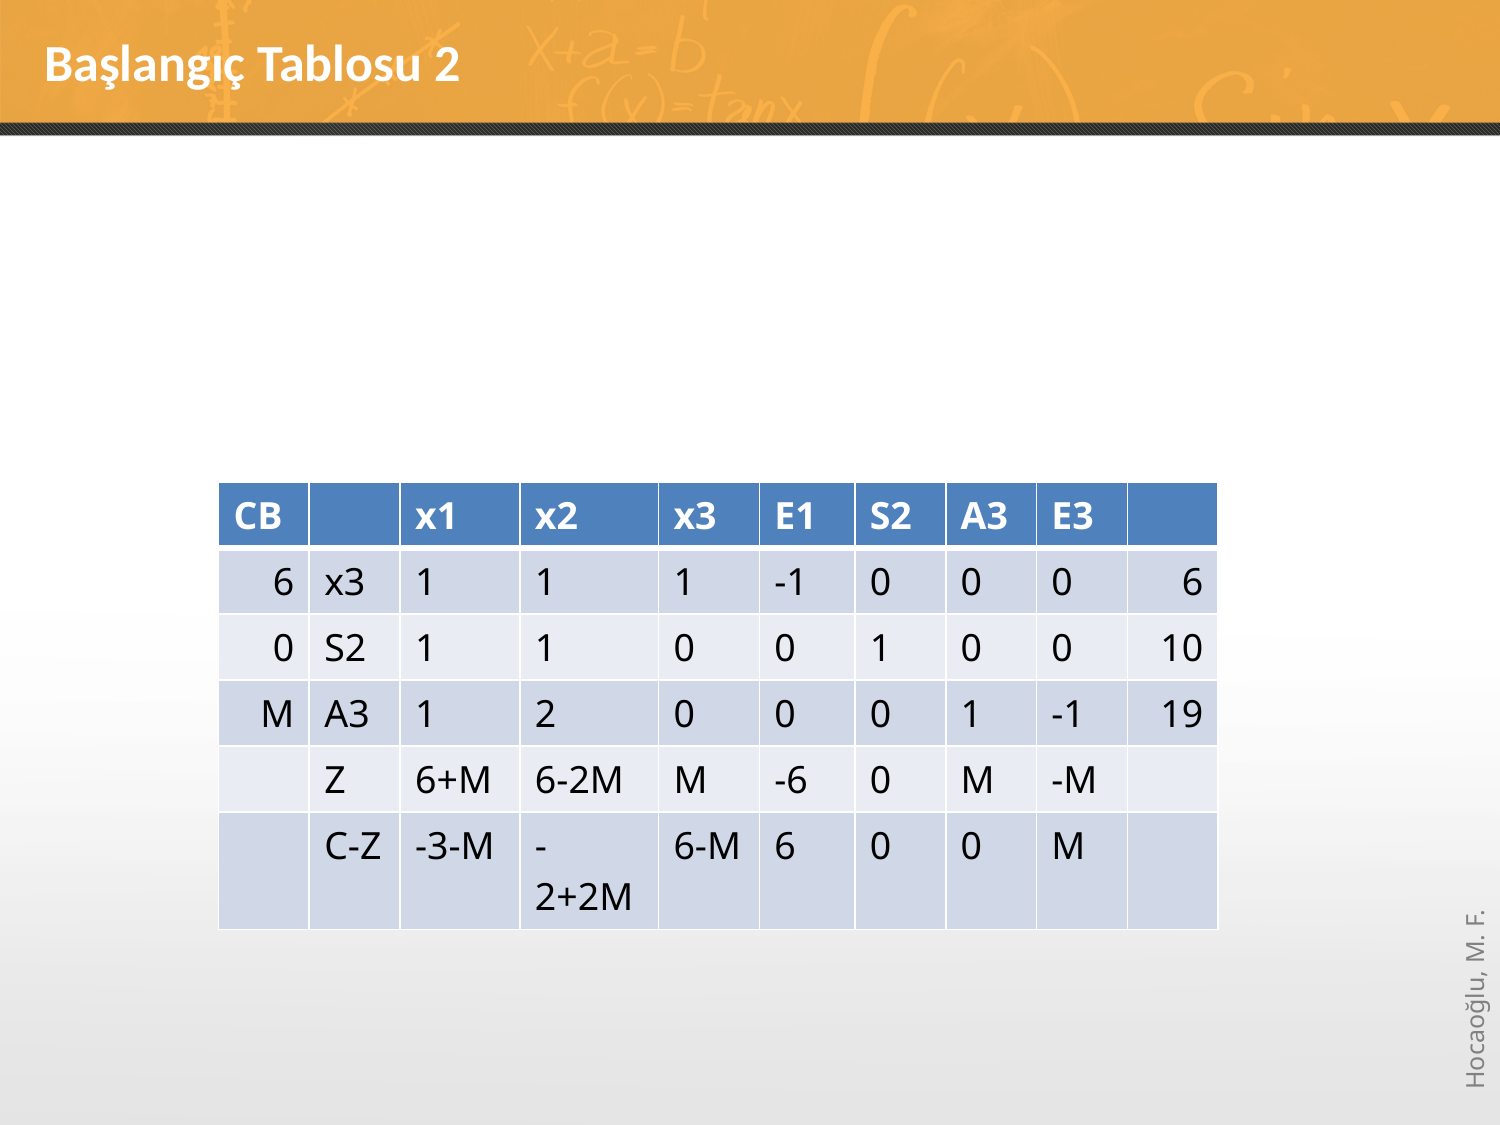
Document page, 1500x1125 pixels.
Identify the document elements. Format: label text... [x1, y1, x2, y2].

table_header E3 [1037, 483, 1127, 545]
table_cell -1 [1037, 681, 1127, 745]
table_cell 0 [856, 813, 945, 929]
table_cell 0 [947, 615, 1036, 679]
table_header CB [219, 483, 308, 545]
table_cell M [1037, 813, 1127, 929]
table_cell 6 [1128, 551, 1217, 613]
table_header E1 [760, 483, 854, 545]
table_cell M [947, 747, 1036, 811]
table_cell 10 [1128, 615, 1217, 679]
table_cell 6 [760, 813, 854, 929]
table_cell M [219, 681, 308, 745]
table_cell 1 [521, 615, 658, 679]
table_cell S2 [310, 615, 399, 679]
picture [0, 0, 1500, 1125]
table_cell 1 [856, 615, 945, 679]
table_cell 0 [1037, 615, 1127, 679]
table_header [310, 483, 399, 545]
table_cell 1 [947, 681, 1036, 745]
table_cell x3 [310, 551, 399, 613]
table_cell 0 [856, 551, 945, 613]
table_cell A3 [310, 681, 399, 745]
table_cell 1 [659, 551, 759, 613]
table_cell 0 [1037, 551, 1127, 613]
table_header A3 [947, 483, 1036, 545]
table_cell -2+2M [521, 813, 658, 929]
table_cell -M [1037, 747, 1127, 811]
table_cell 0 [219, 615, 308, 679]
table_cell 19 [1128, 681, 1217, 745]
table_cell -1 [760, 551, 854, 613]
table_header x1 [401, 483, 519, 545]
table_cell 0 [760, 615, 854, 679]
table_cell 6+M [401, 747, 519, 811]
table_cell 2 [521, 681, 658, 745]
table_cell M [659, 747, 759, 811]
table_cell 0 [856, 681, 945, 745]
table_cell 0 [947, 551, 1036, 613]
table_cell 1 [521, 551, 658, 613]
table_cell 0 [659, 681, 759, 745]
table_header S2 [856, 483, 945, 545]
table_cell [219, 747, 308, 811]
title Başlangıç Tablosu 2 [29, 0, 1287, 126]
table_cell -6 [760, 747, 854, 811]
table_cell 0 [659, 615, 759, 679]
table_cell [1128, 747, 1217, 811]
table_header x2 [521, 483, 658, 545]
table_cell C-Z [310, 813, 399, 929]
table_cell 6 [219, 551, 308, 613]
table_cell 6-2M [521, 747, 658, 811]
table_cell Z [310, 747, 399, 811]
table_cell 1 [401, 615, 519, 679]
table_cell -3-M [401, 813, 519, 929]
table_cell 1 [401, 551, 519, 613]
table_cell [1128, 813, 1217, 929]
table_header x3 [659, 483, 759, 545]
table_cell 6-M [659, 813, 759, 929]
table_cell 1 [401, 681, 519, 745]
table_header [1128, 483, 1217, 545]
table_cell 0 [760, 681, 854, 745]
table_cell 0 [947, 813, 1036, 929]
table_cell [219, 813, 308, 929]
table_cell 0 [856, 747, 945, 811]
